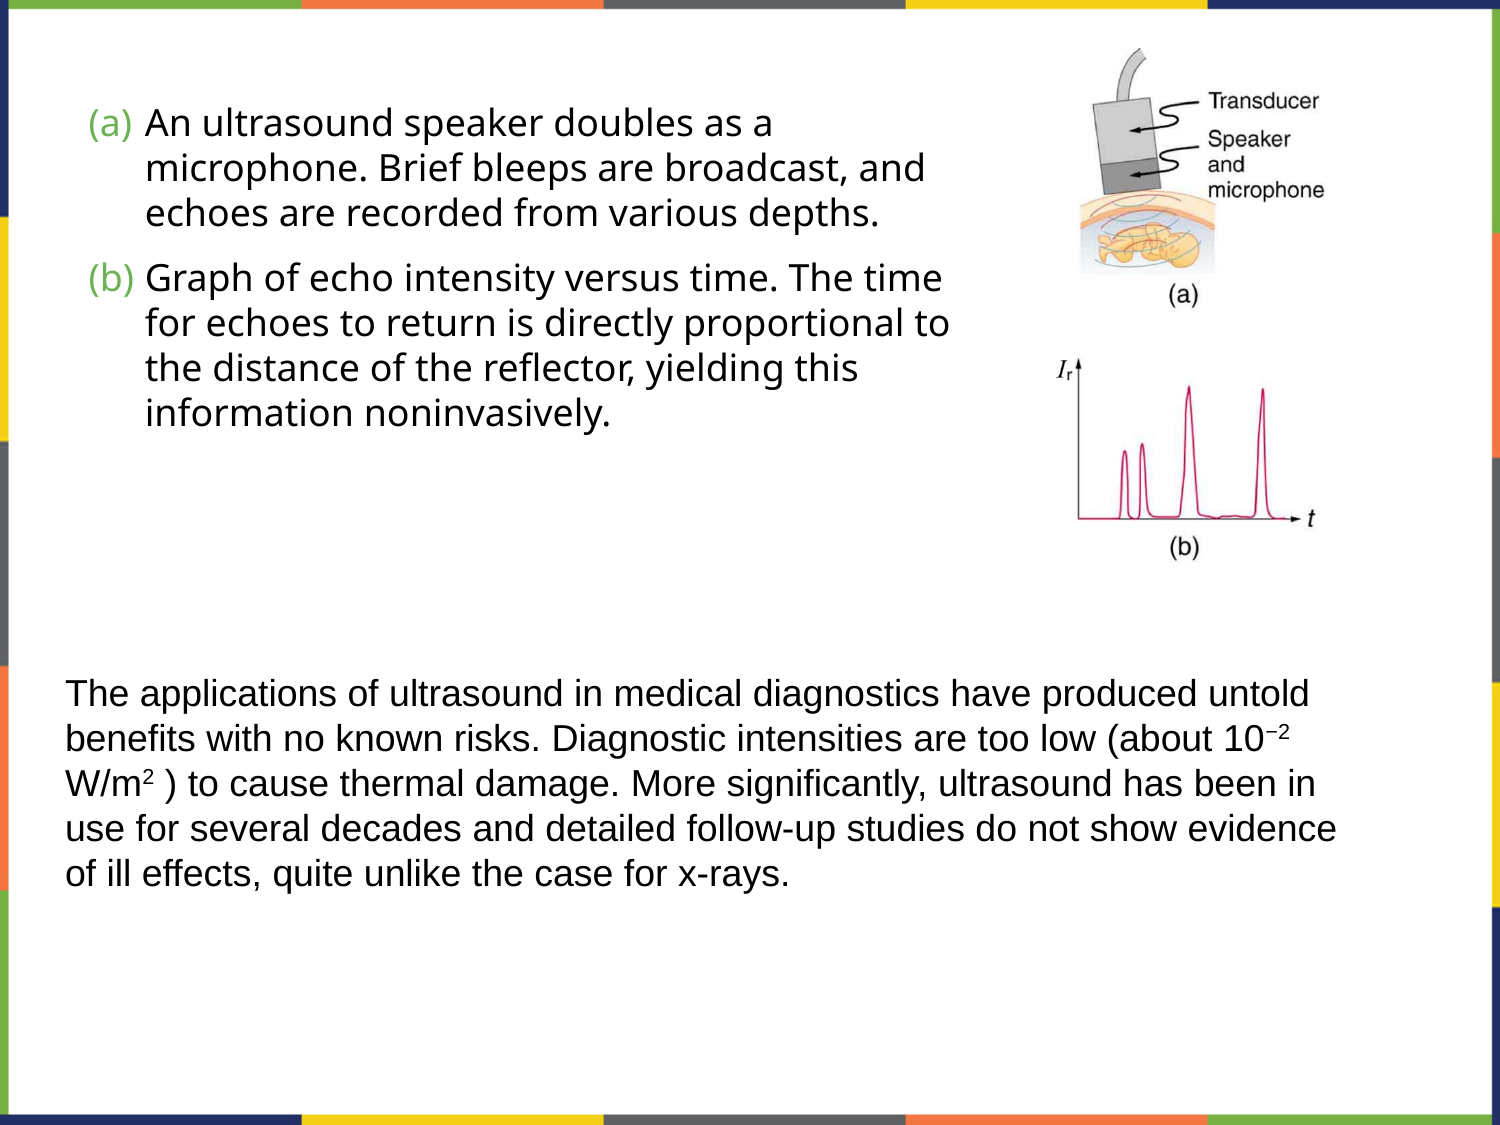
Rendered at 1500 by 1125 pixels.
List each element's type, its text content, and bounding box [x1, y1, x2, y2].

list An ultrasound speaker doubles as a microphone. Brief bleeps are broadcast, and echoes are recorded from various depths. Graph of echo intensity versus time. The time for echoes to return is directly proportional to the distance of the reflector, yielding this information noninvasively. [73, 91, 995, 465]
text_box The applications of ultrasound in medical diagnostics have produced untold benefits with no known risks. Diagnostic intensities are too low (about 10−2 W/m2 ) to cause thermal damage. More significantly, ultrasound has been in use for several decades and detailed follow-up studies do not show evidence of ill effects, quite unlike the case for x-rays. [50, 661, 1367, 901]
picture [0, 0, 1500, 1125]
